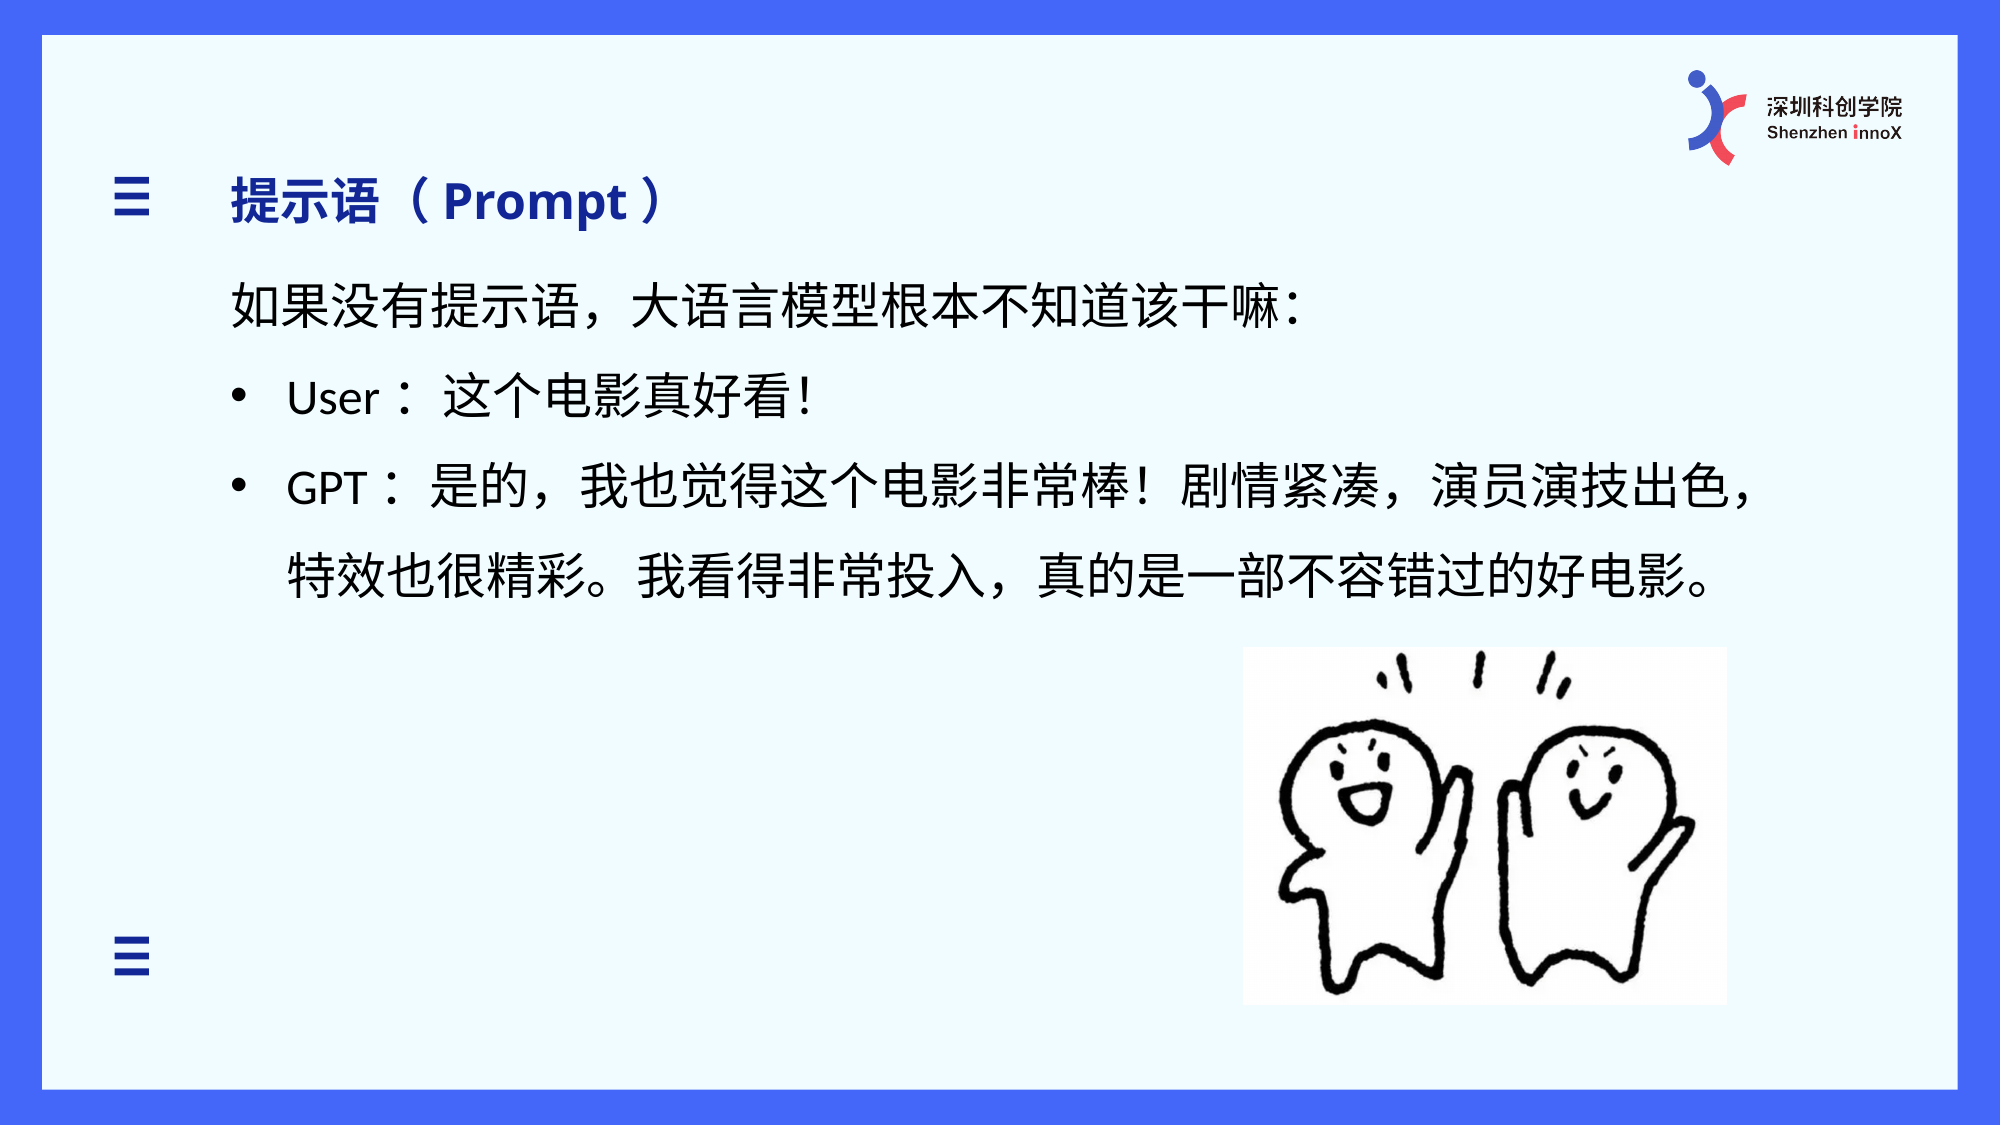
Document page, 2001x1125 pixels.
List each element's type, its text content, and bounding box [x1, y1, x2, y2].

picture [1688, 70, 1902, 166]
picture [1243, 646, 1727, 1005]
text_box 提示语（Prompt） [215, 161, 1054, 237]
text_box 如果没有提示语，大语言模型根本不知道该干嘛： User：这个电影真好看！ GPT：是的，我也觉得这个电影非常棒！剧情紧凑，演员演技出色，特效也很精彩。我看得非常投入，真的是一部不容错过的好电影。 [215, 237, 1785, 612]
